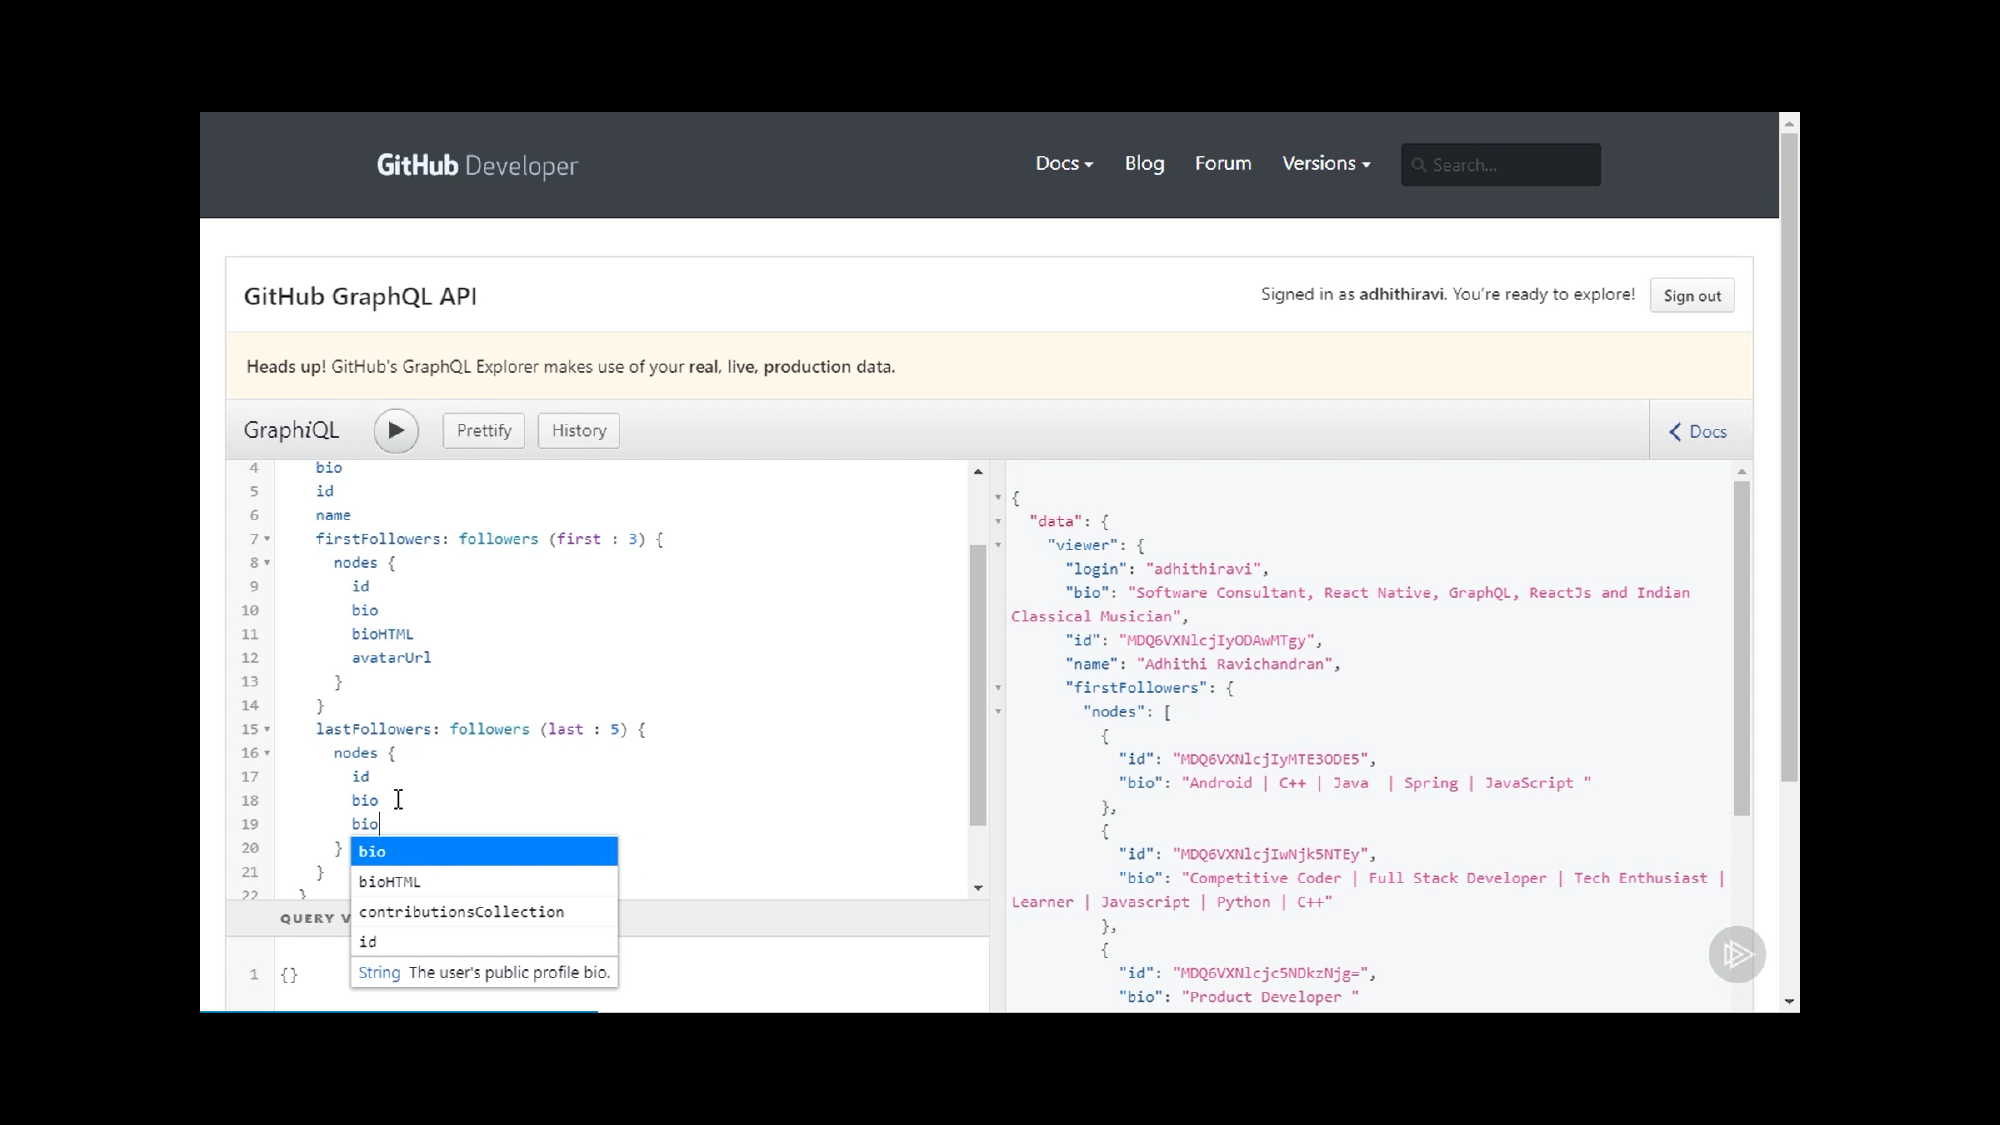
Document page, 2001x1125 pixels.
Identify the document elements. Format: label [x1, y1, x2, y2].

picture [199, 112, 1800, 1013]
